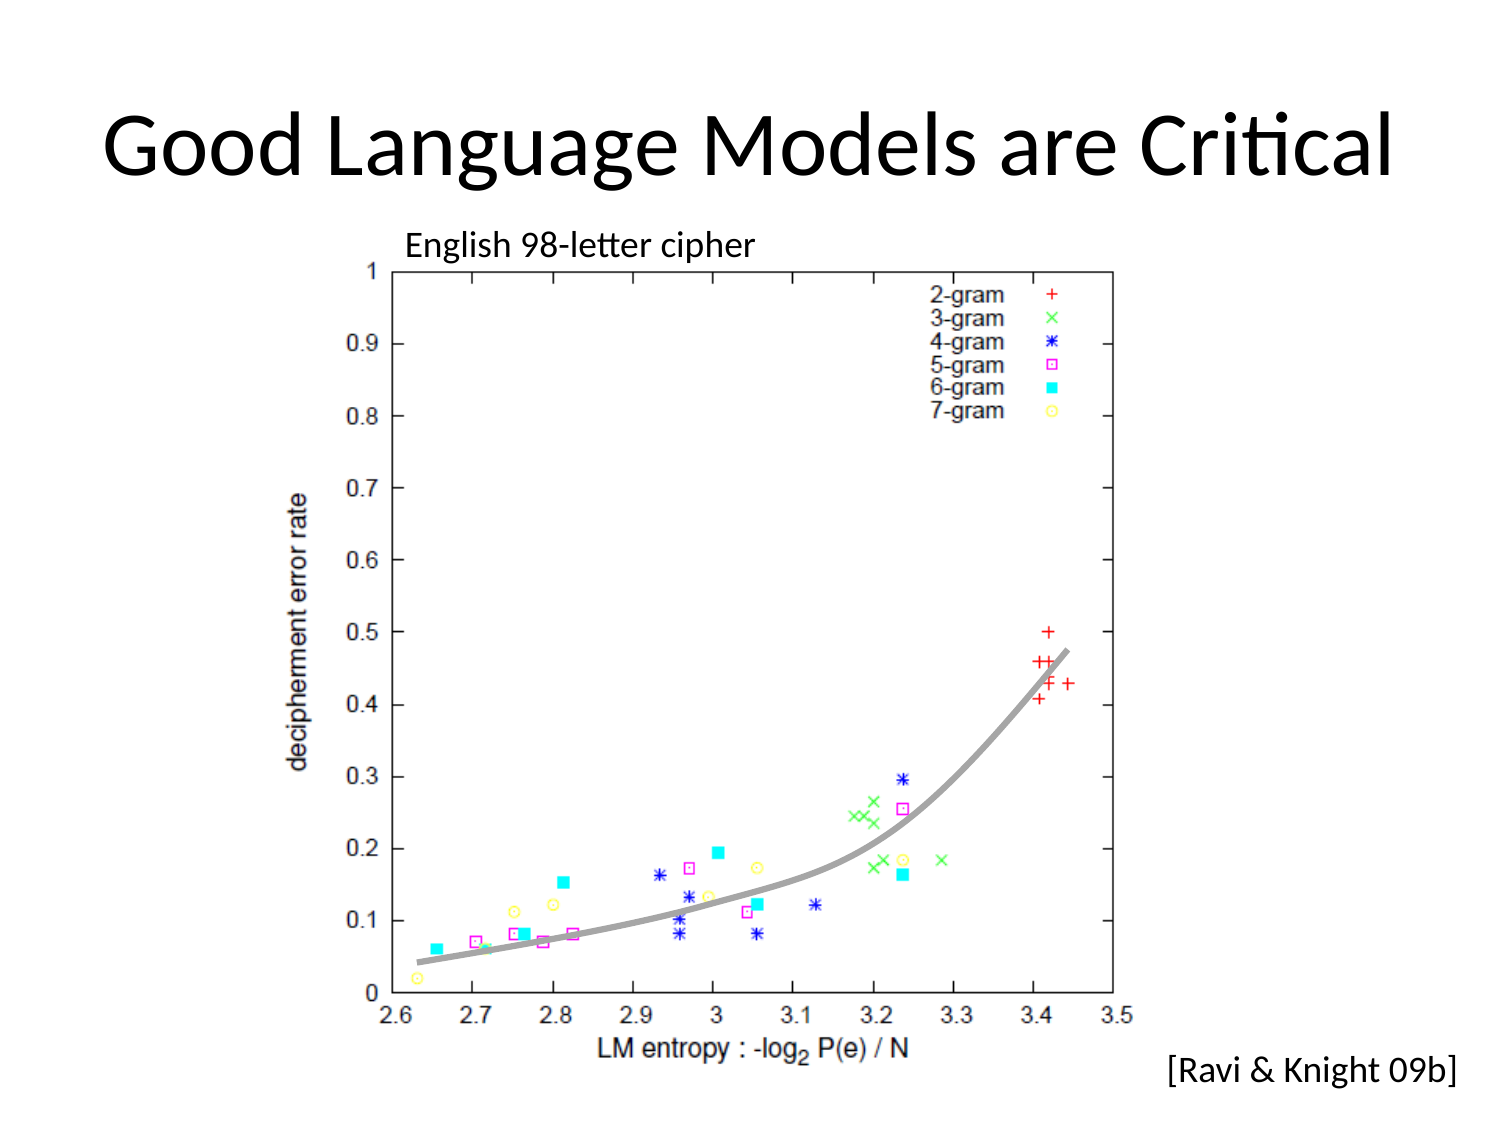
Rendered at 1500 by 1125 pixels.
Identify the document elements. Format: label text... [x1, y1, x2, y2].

title Good Language Models are Critical [75, 45, 1425, 233]
text_box [Ravi & Knight 09b] [1151, 1037, 1474, 1098]
text_box English 98-letter cipher [390, 212, 772, 243]
picture [262, 245, 1151, 1076]
